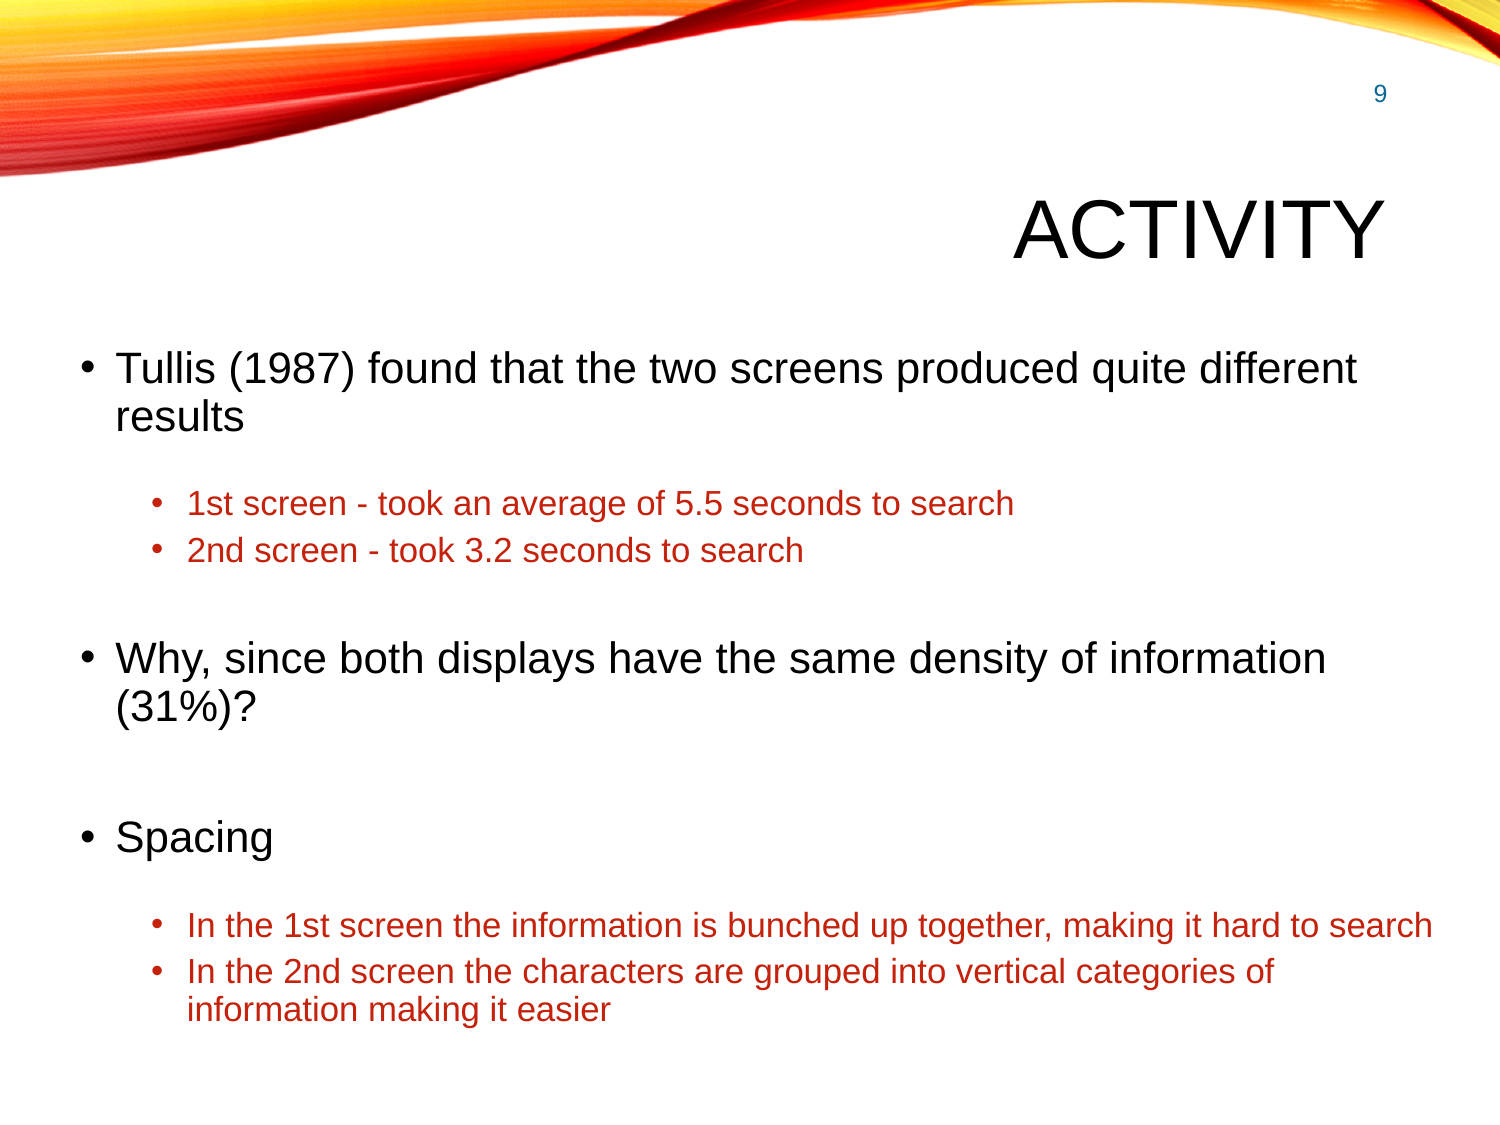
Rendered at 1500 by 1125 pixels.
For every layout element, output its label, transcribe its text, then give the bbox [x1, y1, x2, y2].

title Activity [356, 125, 1403, 338]
list Tullis (1987) found that the two screens produced quite different results 1st screen - took an average of 5.5 seconds to search 2nd screen - took 3.2 seconds to search Why, since both displays have the same density of information (31%)? Spacing In the 1st screen the information is bunched up together, making it hard to search In the 2nd screen the characters are grouped into vertical categories of information making it easier [64, 338, 1468, 1073]
slide_number 9 [1078, 62, 1403, 123]
picture [0, 0, 1500, 178]
